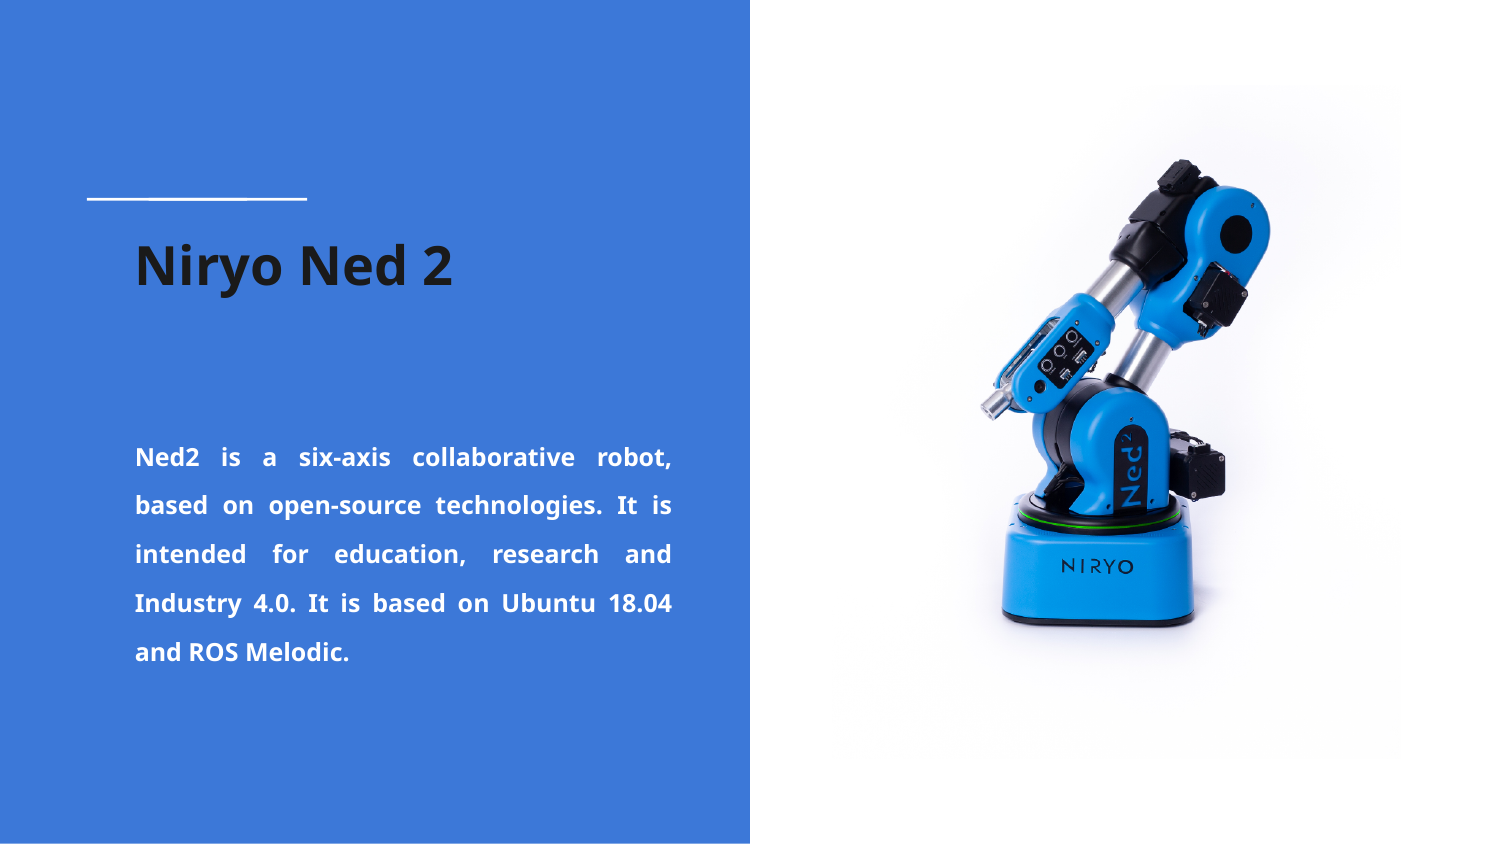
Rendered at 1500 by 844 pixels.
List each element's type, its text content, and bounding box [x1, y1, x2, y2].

picture [831, 85, 1401, 759]
subtitle Ned2 is a six-axis collaborative robot, based on open-source technologies. It is intended for education, research and Industry 4.0. It is based on Ubuntu 18.04 and ROS Melodic. [119, 407, 689, 607]
title Niryo Ned 2 [119, 216, 662, 407]
